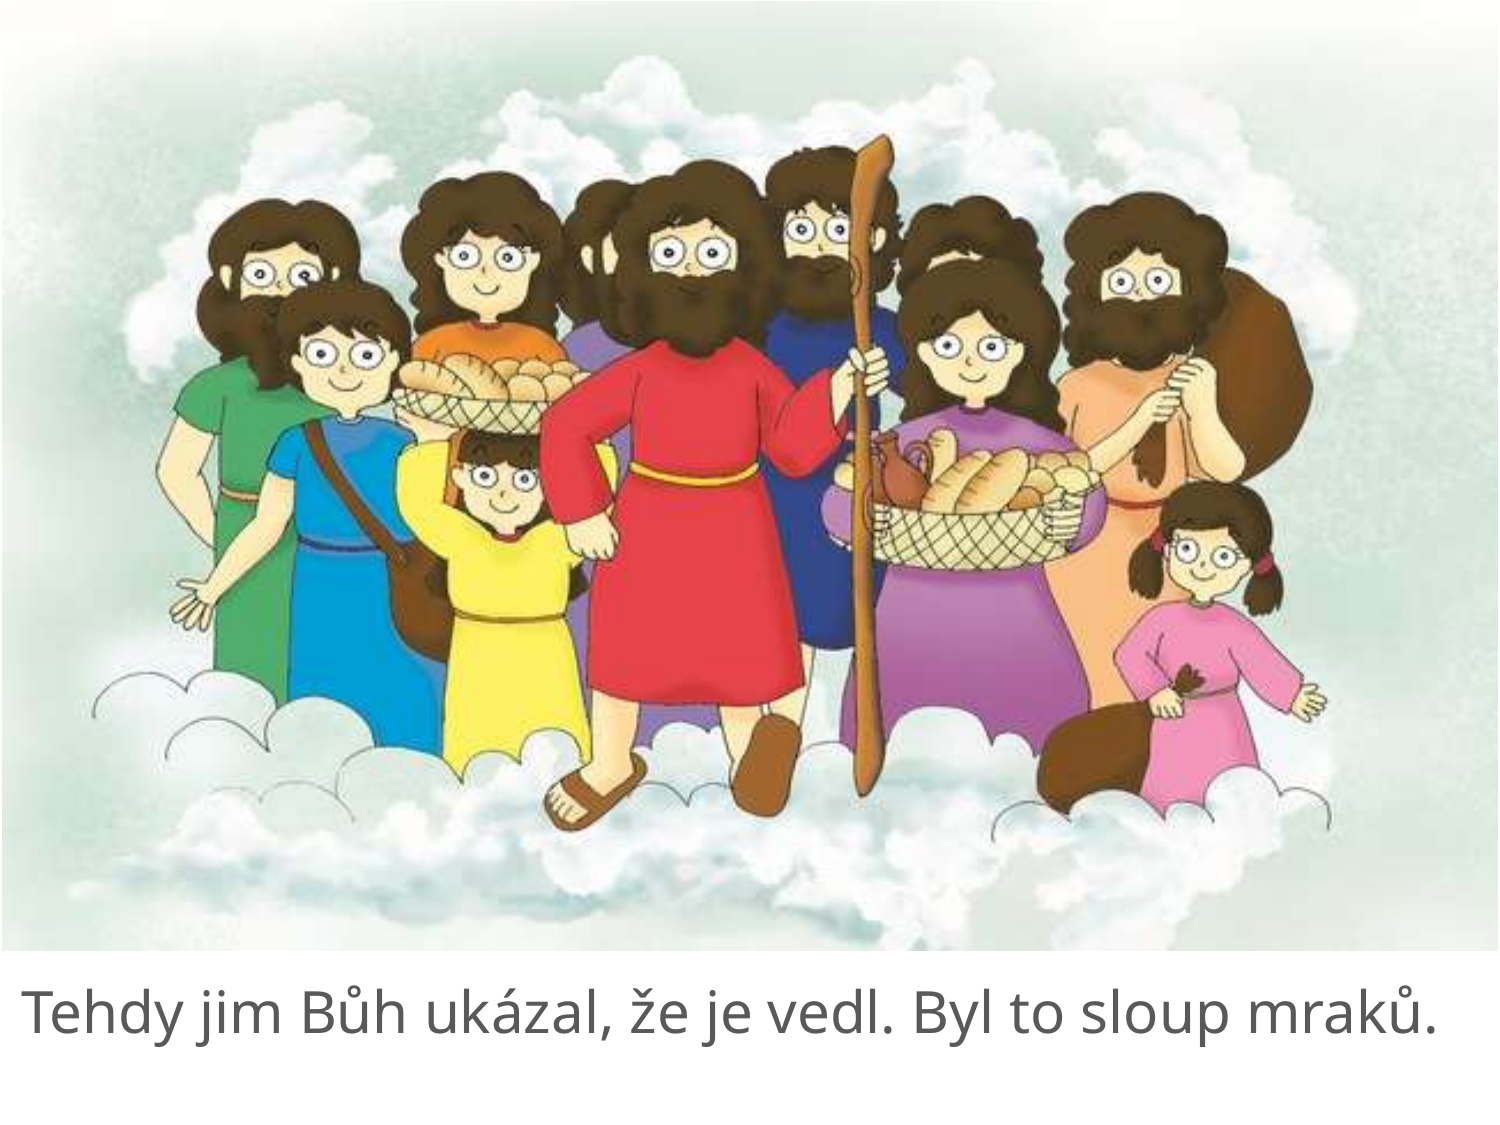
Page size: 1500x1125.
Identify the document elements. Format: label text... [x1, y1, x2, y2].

picture [1, 1, 1498, 951]
text_box Tehdy jim Bůh ukázal, že je vedl. Byl to sloup mraků. [7, 967, 1493, 1053]
